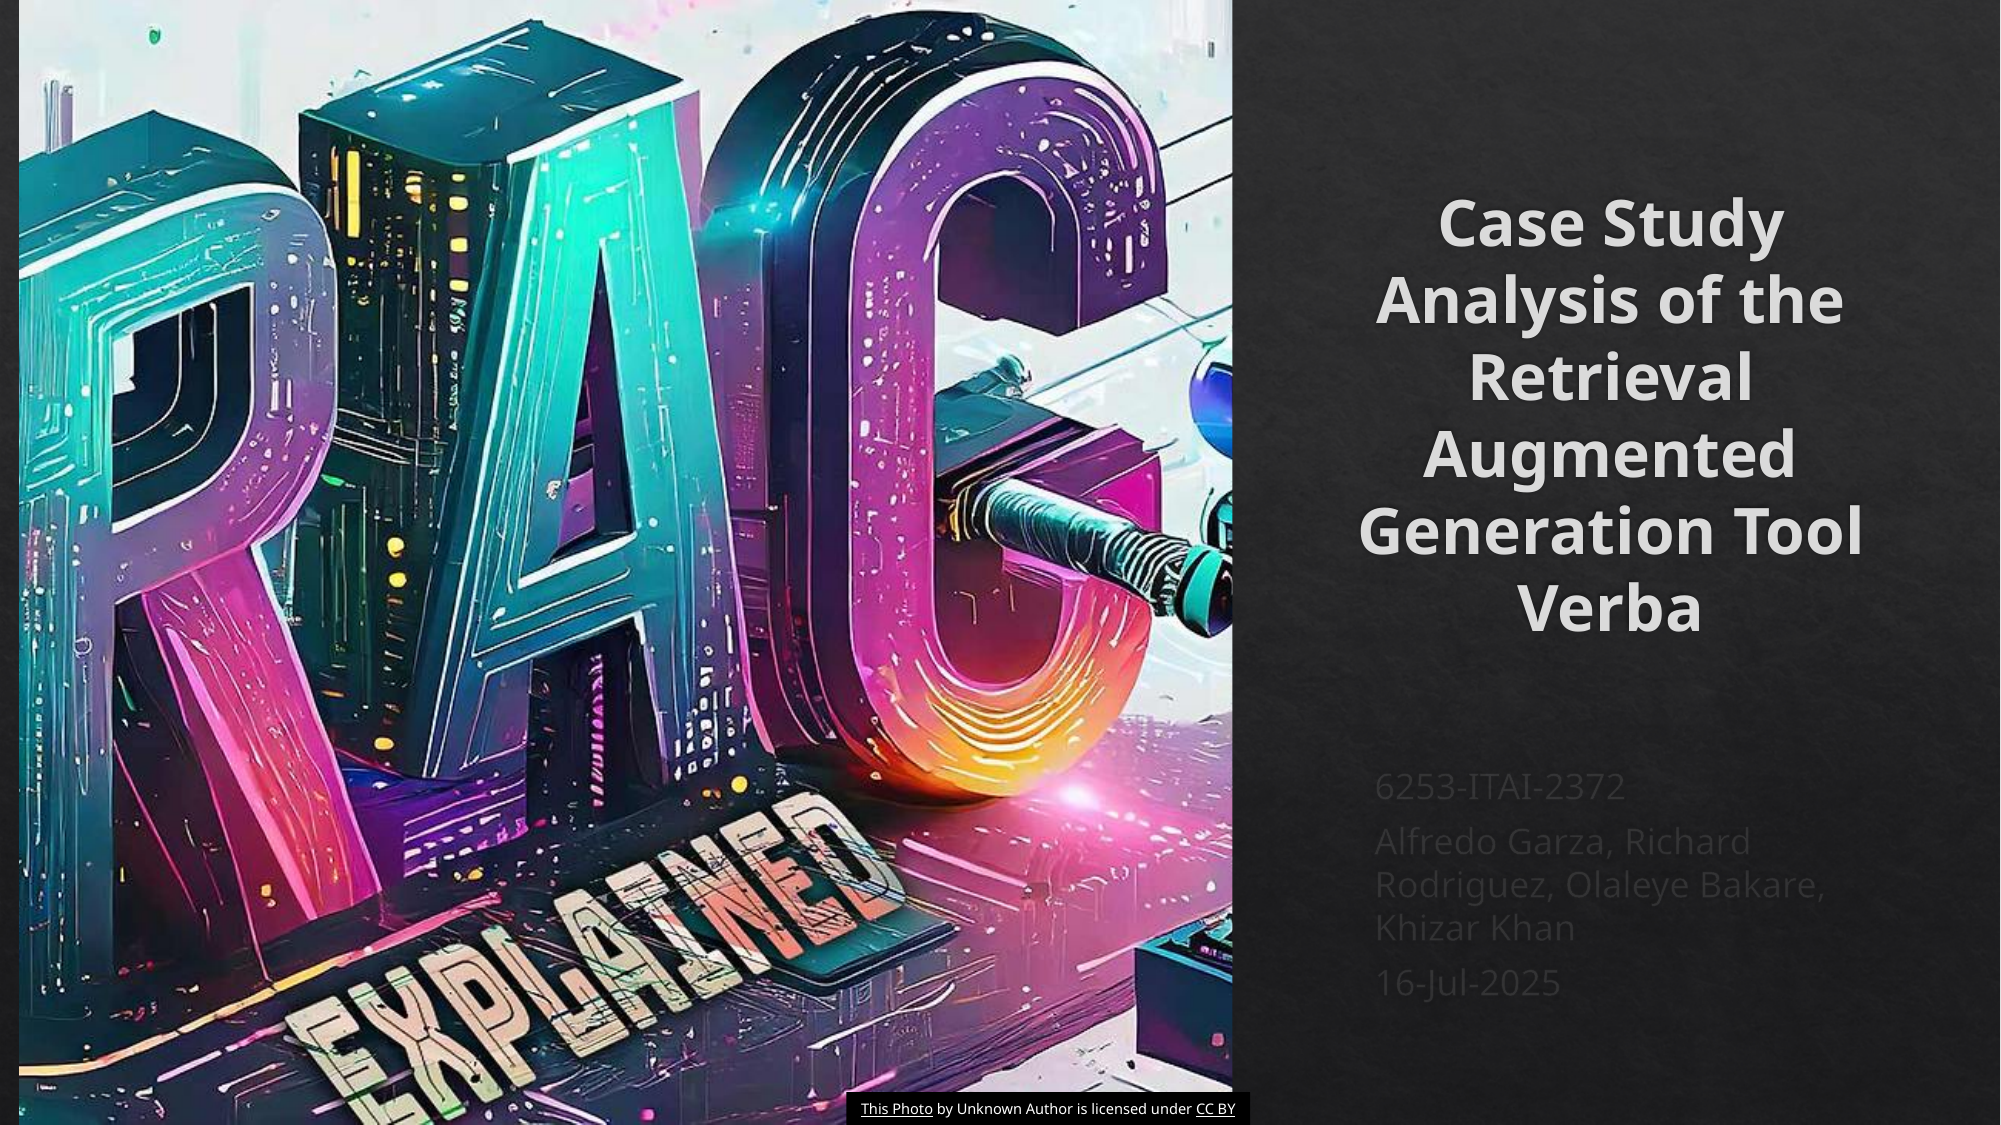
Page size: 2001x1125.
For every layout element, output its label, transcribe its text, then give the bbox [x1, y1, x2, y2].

picture [18, 0, 1233, 1125]
title Case Study Analysis of the Retrieval Augmented Generation Tool Verba [1305, 173, 1917, 652]
list 6253-ITAI-2372 Alfredo Garza, Richard Rodriguez, Olaleye Bakare, Khizar Khan 16-Jul-2025 [1359, 755, 1918, 1012]
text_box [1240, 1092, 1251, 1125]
